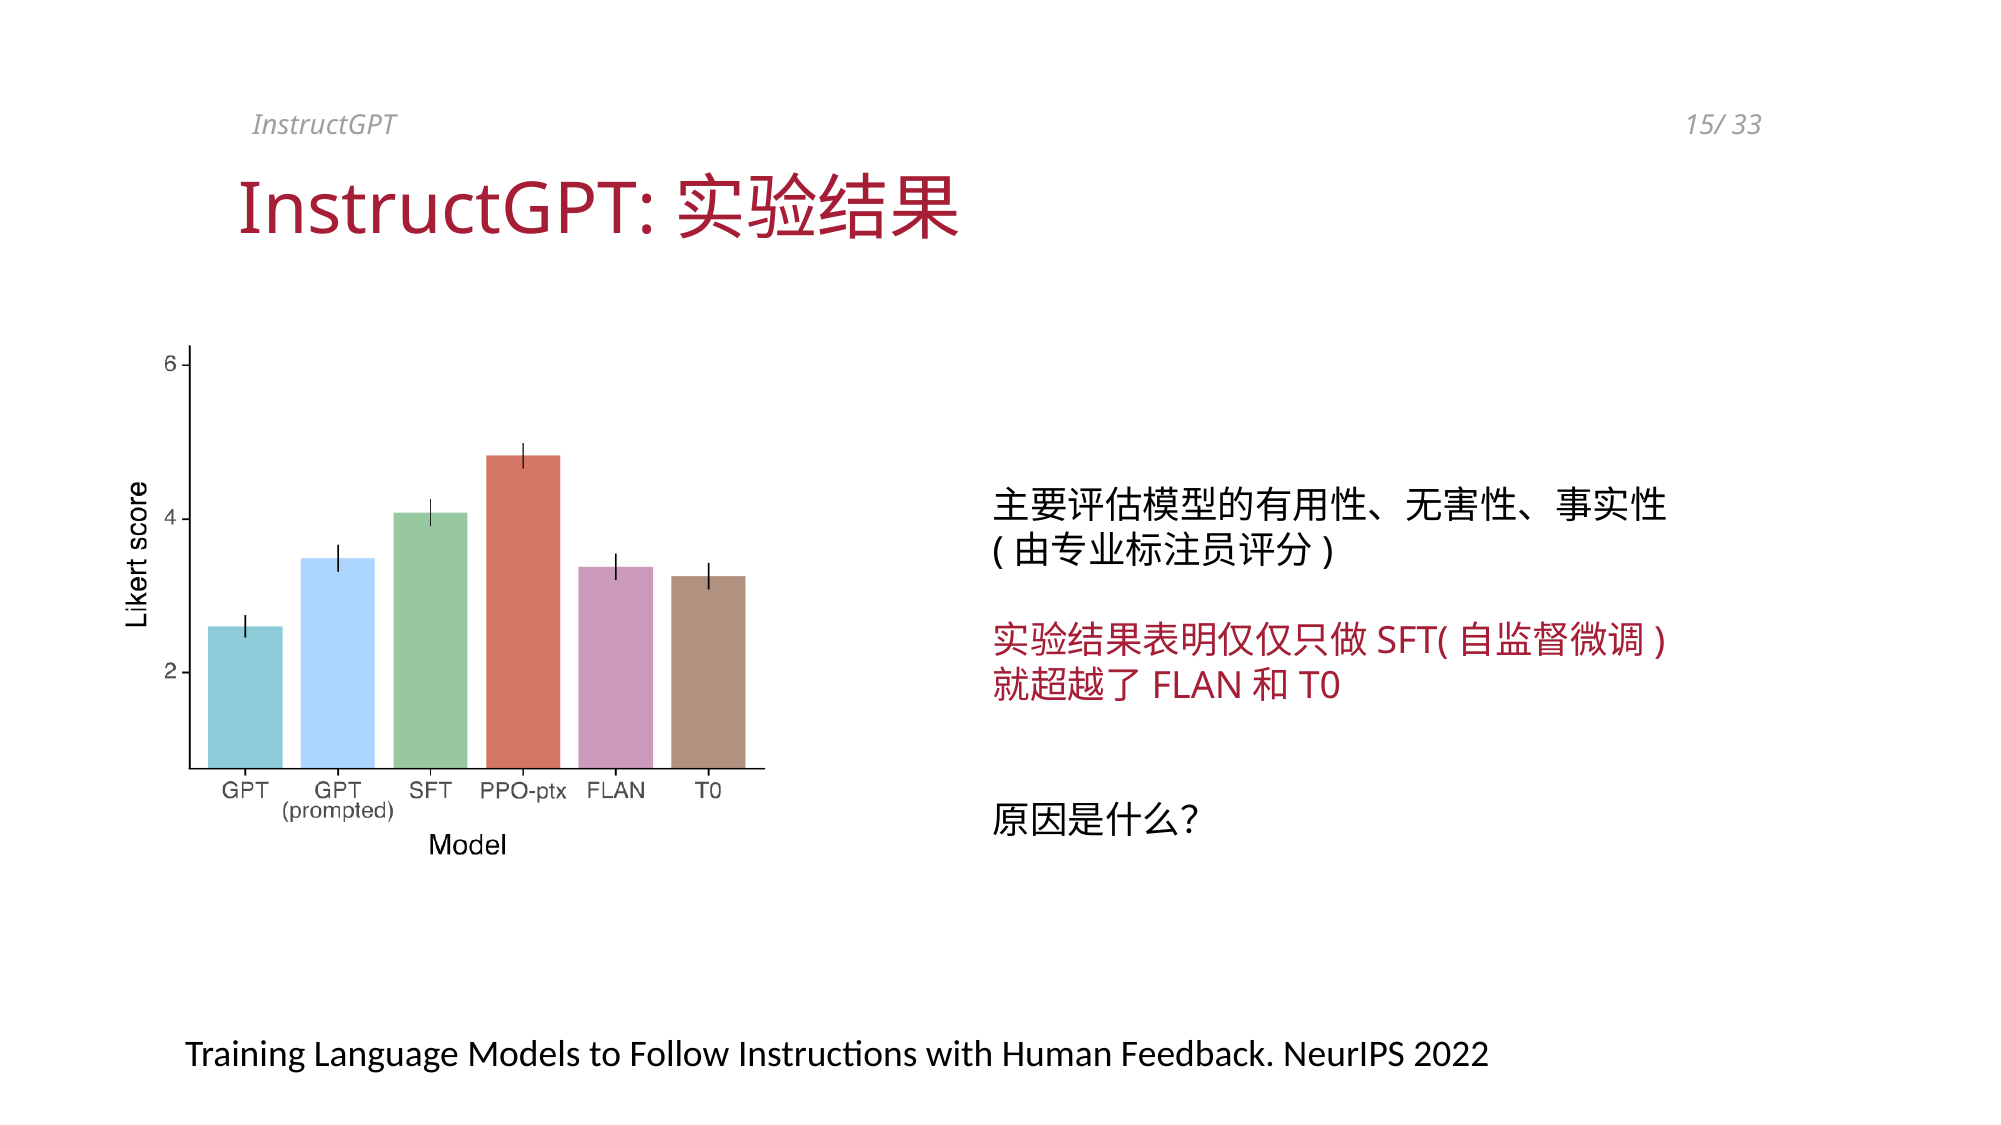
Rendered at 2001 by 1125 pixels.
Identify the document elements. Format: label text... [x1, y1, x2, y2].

text_box Training Language Models to Follow Instructions with Human Feedback. NeurIPS 2022 [170, 1021, 2000, 1082]
text_box InstructGPT:实验结果 [224, 186, 1967, 255]
text_box 15/ 33 [1585, 111, 1777, 147]
text_box 主要评估模型的有用性、无害性、事实性(由专业标注员评分) 实验结果表明仅仅只做SFT(自监督微调)就超越了FLAN和T0 原因是什么？ [978, 473, 1726, 849]
picture [80, 341, 827, 869]
text_box InstructGPT [237, 111, 713, 147]
